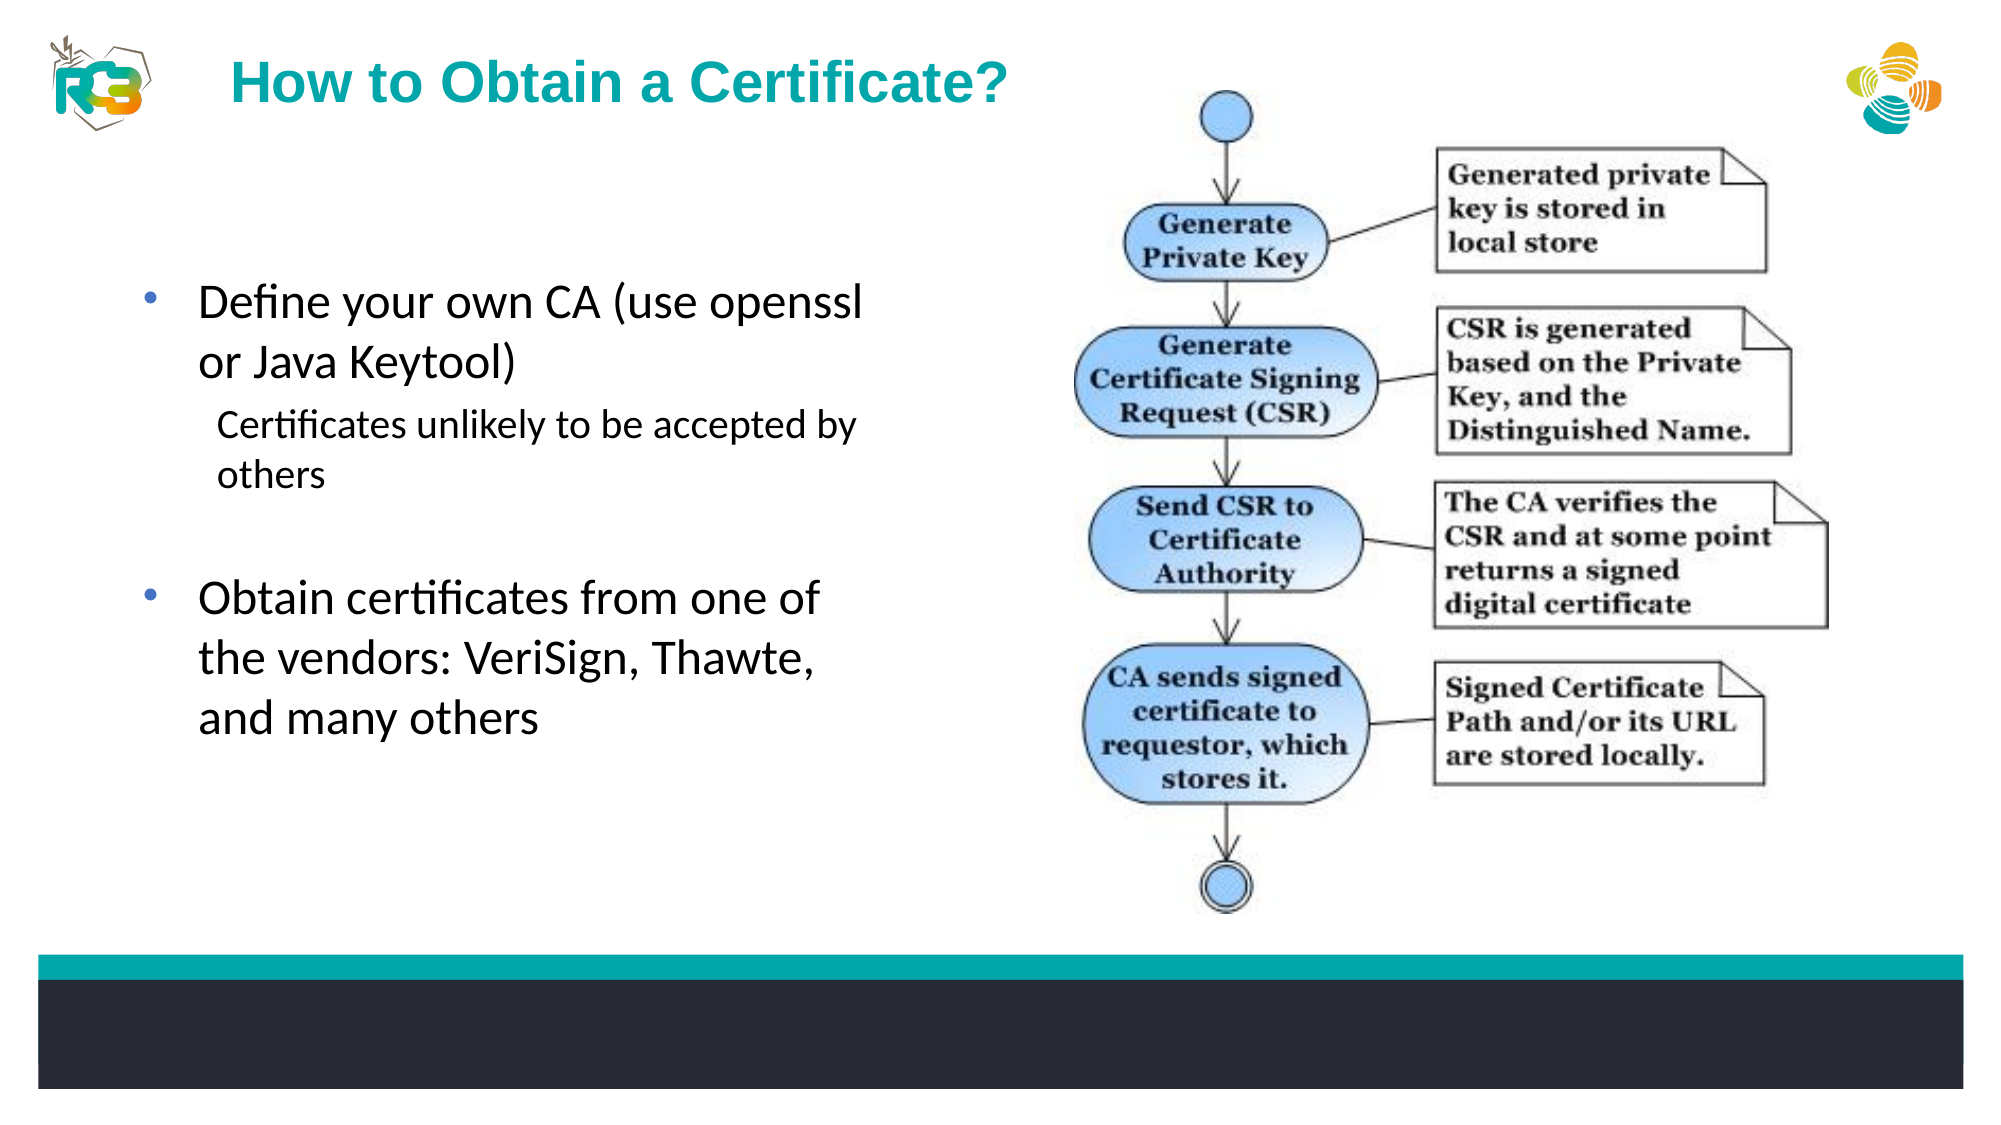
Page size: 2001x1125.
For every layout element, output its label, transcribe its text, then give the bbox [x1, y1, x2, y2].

picture [1074, 90, 1829, 915]
text_box Define your own CA (use openssl or Java Keytool) Certificates unlikely to be accepted by others Obtain certificates from one of the vendors: VeriSign, Thawte, and many others [126, 260, 899, 936]
picture [50, 32, 152, 134]
list How to Obtain a Certificate? [215, 44, 1820, 137]
